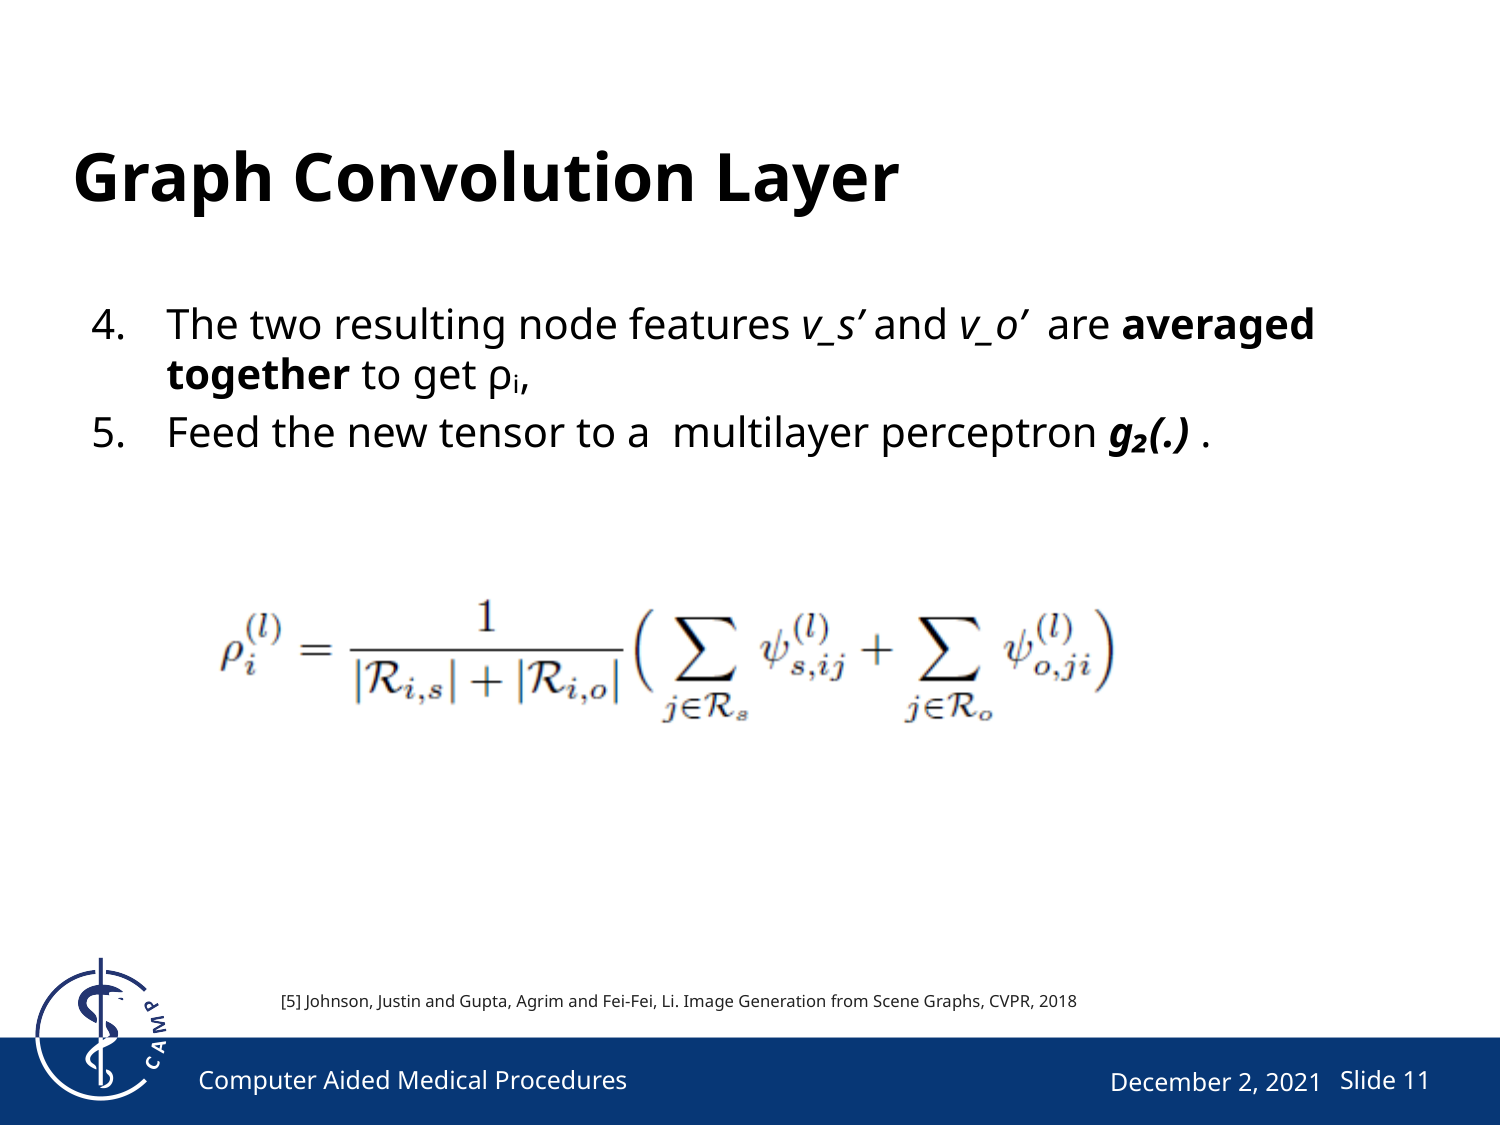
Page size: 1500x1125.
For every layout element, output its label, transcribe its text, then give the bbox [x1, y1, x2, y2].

picture [0, 0, 1500, 1125]
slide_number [800, 1037, 1325, 1125]
footer Computer Aided Medical Procedures [183, 1037, 800, 1125]
list The two resulting node features v_s’ and v_o’ are averaged together to get ρᵢ, Feed the new tensor to a multilayer perceptron g₂(.) . [76, 290, 1406, 564]
text_box Graph Convolution Layer [57, 68, 1472, 222]
slide_number Slide 11 [1325, 1037, 1500, 1125]
text_box [5] Johnson, Justin and Gupta, Agrim and Fei-Fei, Li. Image Generation from Scene Graphs, CVPR, 2018 [265, 975, 1216, 1038]
